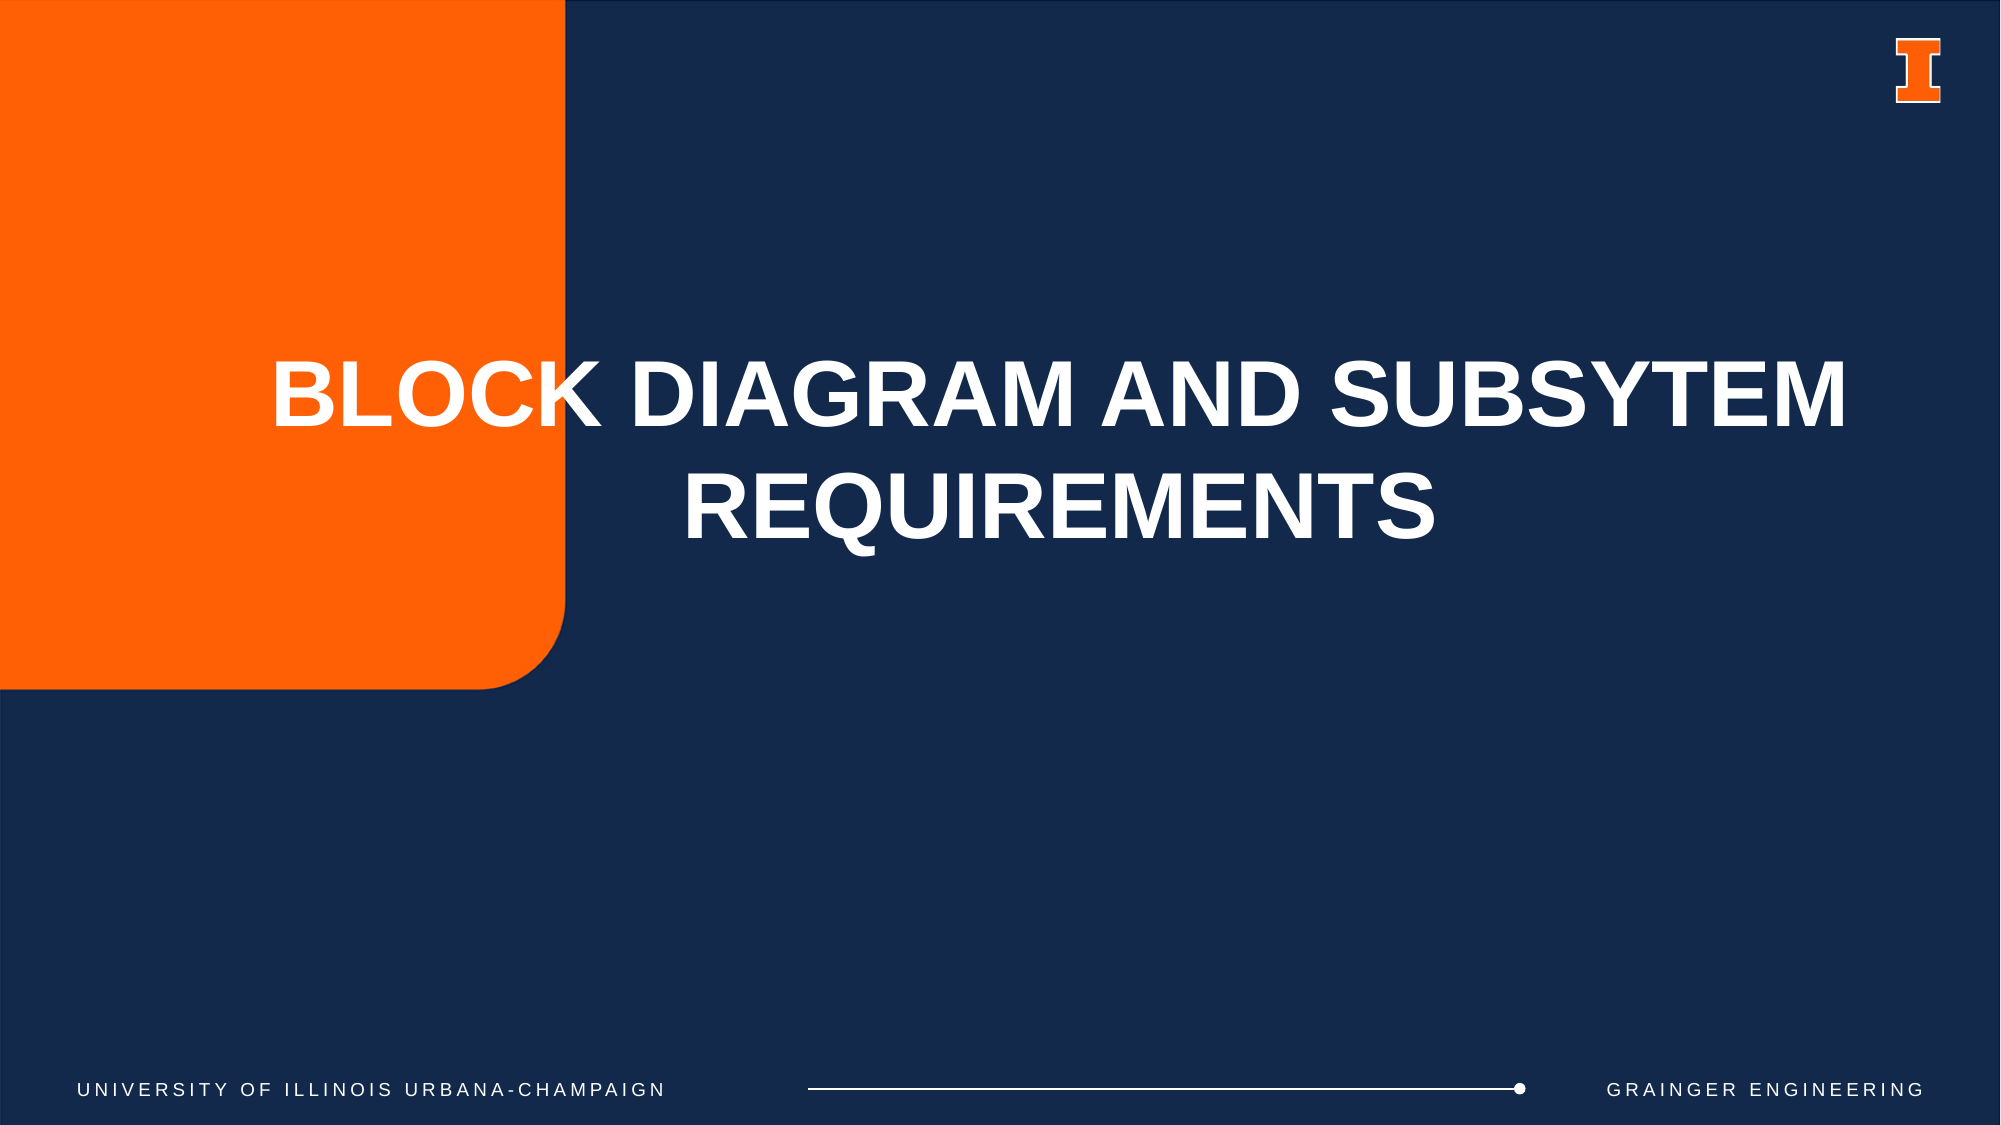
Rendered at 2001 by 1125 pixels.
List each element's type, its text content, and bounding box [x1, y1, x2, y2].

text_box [808, 1082, 1526, 1095]
text_box [0, 0, 2000, 1125]
text_box UNIVERSITY OF ILLINOIS URBANA-CHAMPAIGN [61, 1070, 1373, 1108]
text_box GRAINGER ENGINEERING [1531, 1070, 1938, 1108]
text_box BLOCK DIAGRAM AND SUBSYTEM REQUIREMENTS [246, 325, 1875, 565]
picture [1895, 38, 1941, 103]
